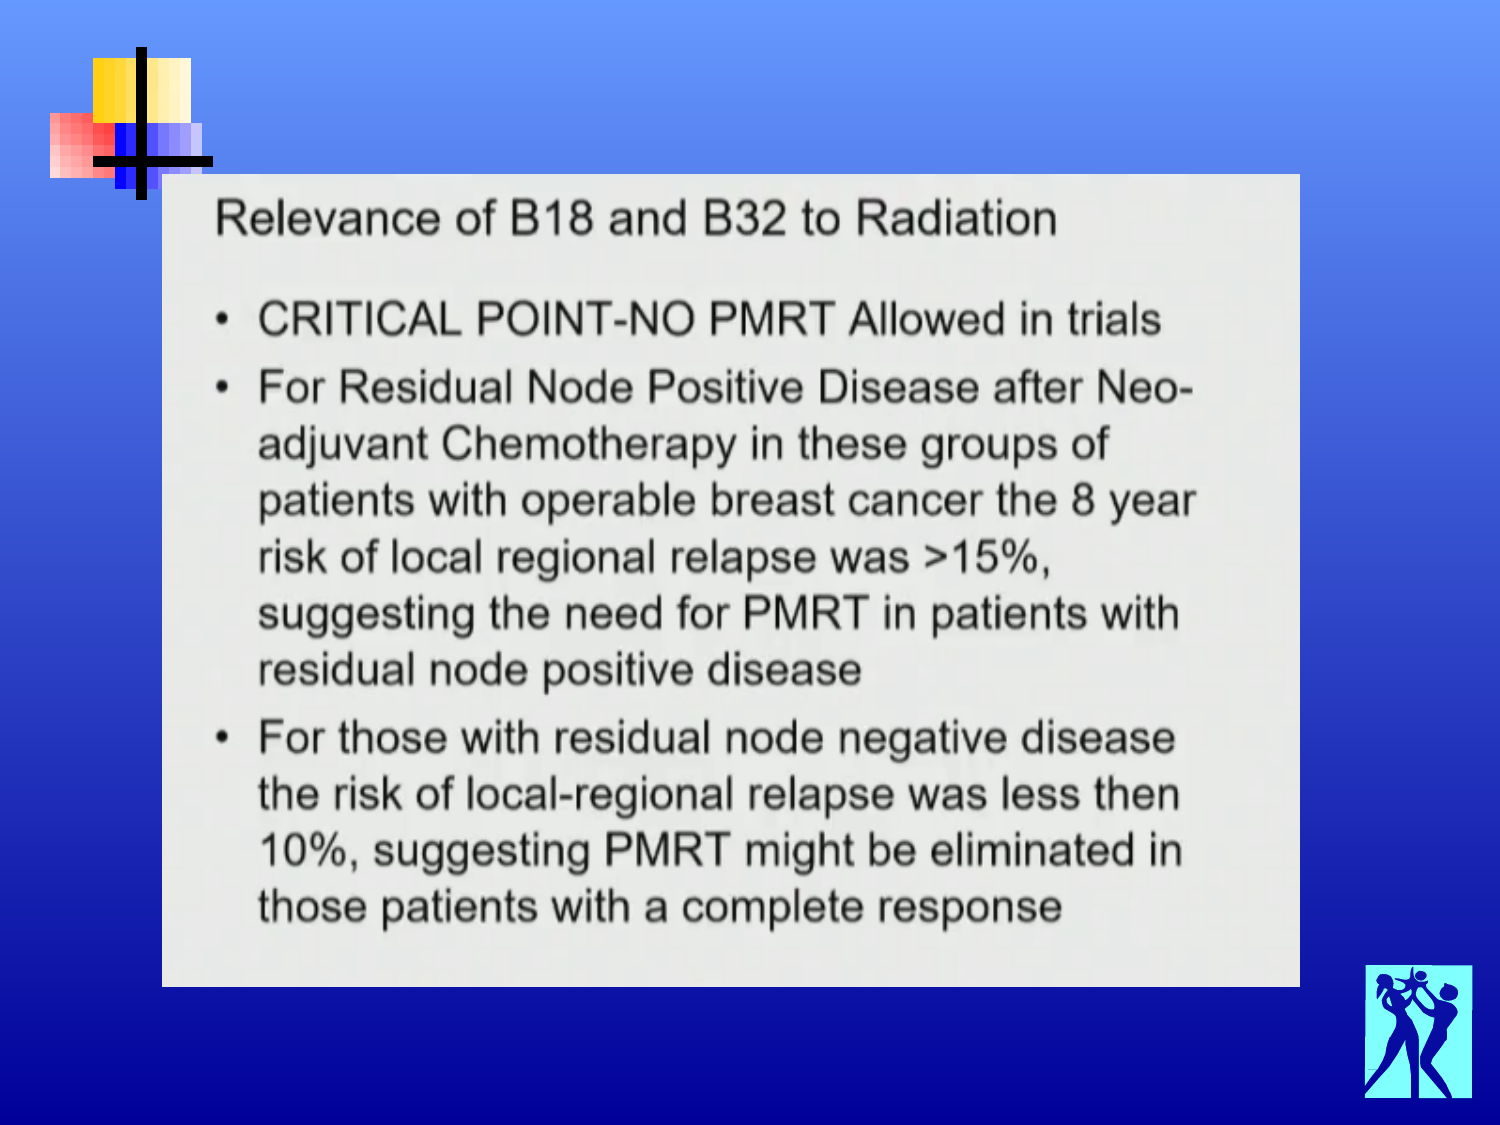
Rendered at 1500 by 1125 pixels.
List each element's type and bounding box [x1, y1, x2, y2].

picture [50, 37, 213, 200]
list [162, 174, 1301, 987]
